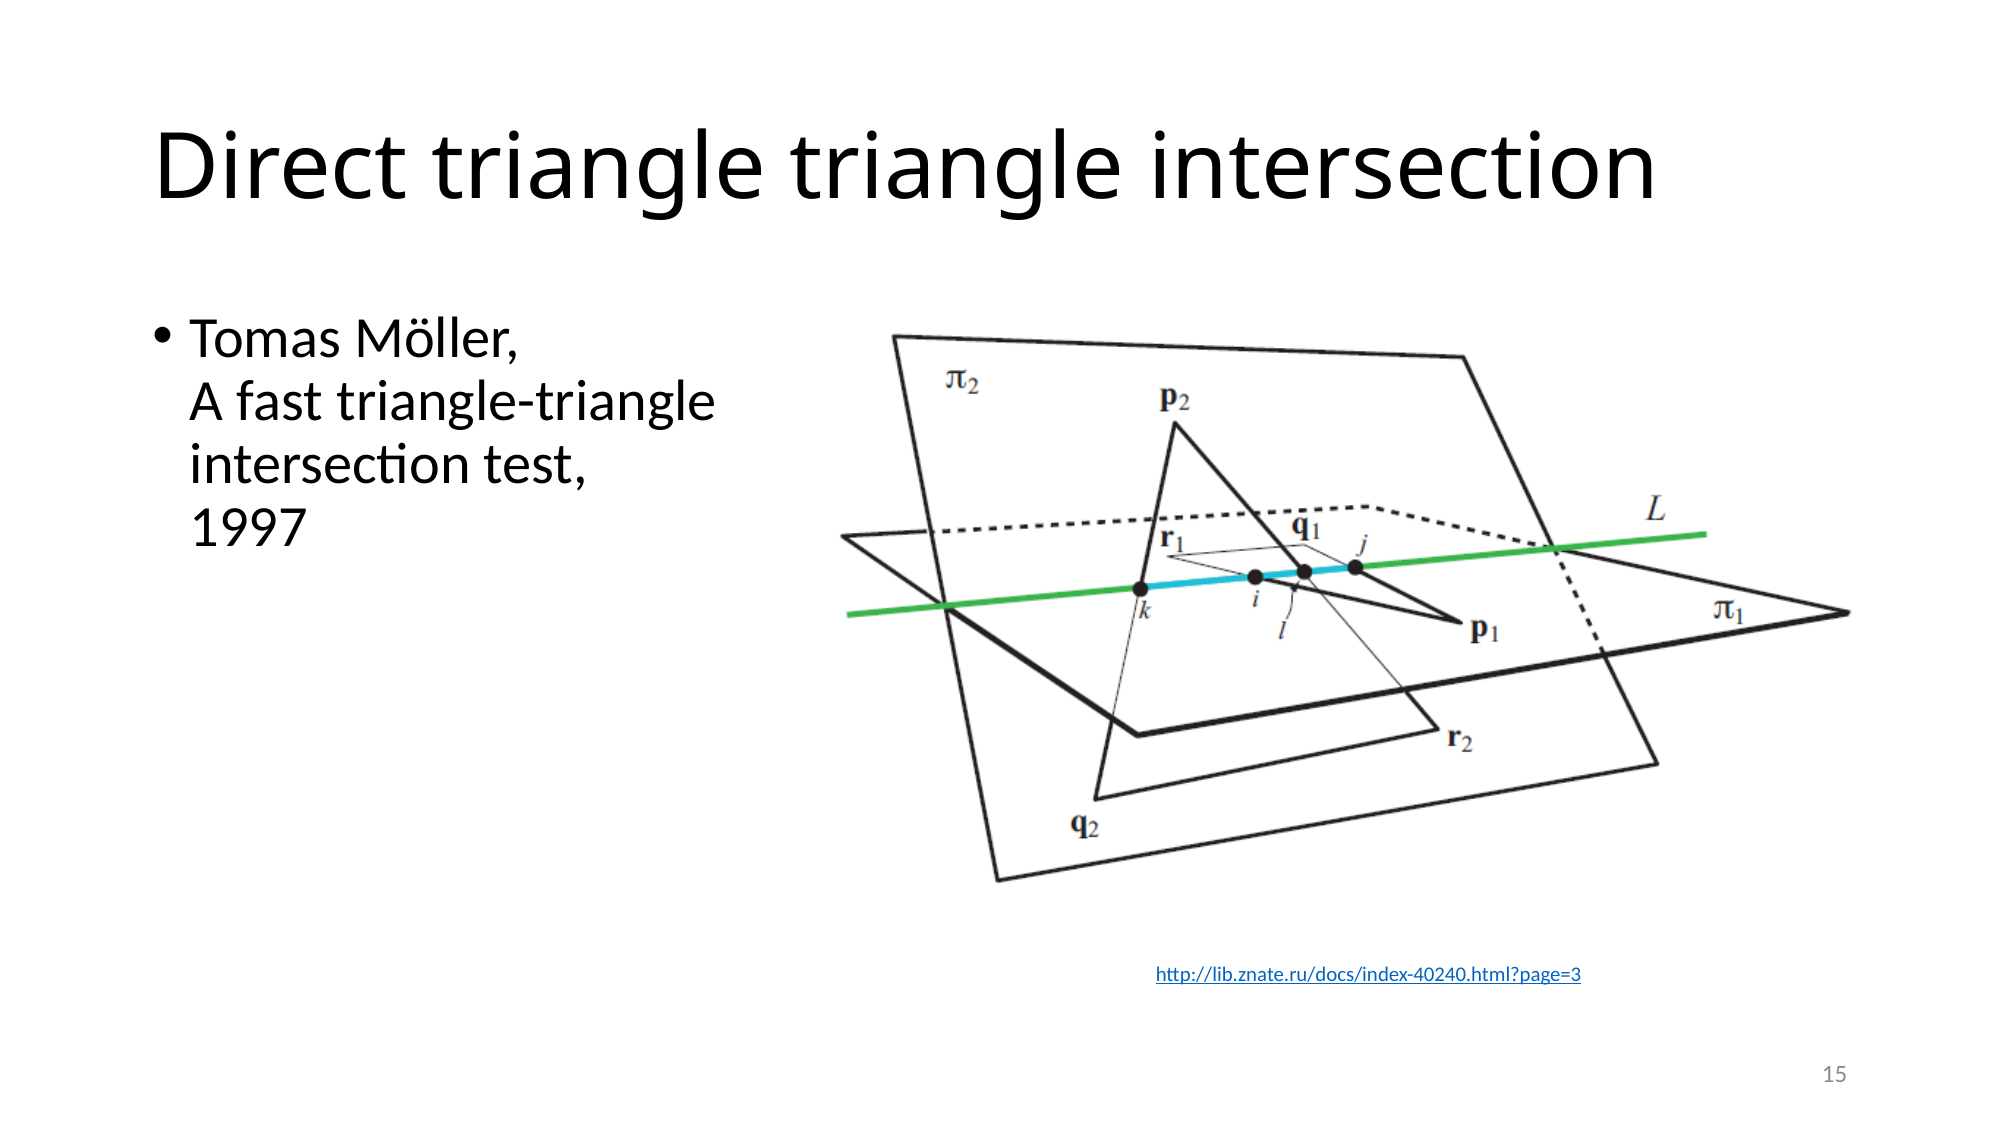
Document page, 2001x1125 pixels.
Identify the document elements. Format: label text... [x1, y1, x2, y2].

title Direct triangle triangle intersection [137, 59, 1863, 278]
text_box http://lib.znate.ru/docs/index-40240.html?page=3 [1141, 953, 1597, 993]
slide_number 15 [1412, 1042, 1863, 1103]
list Tomas Möller, A fast triangle-triangle intersection test, 1997 [137, 299, 988, 1014]
picture [833, 325, 1863, 890]
